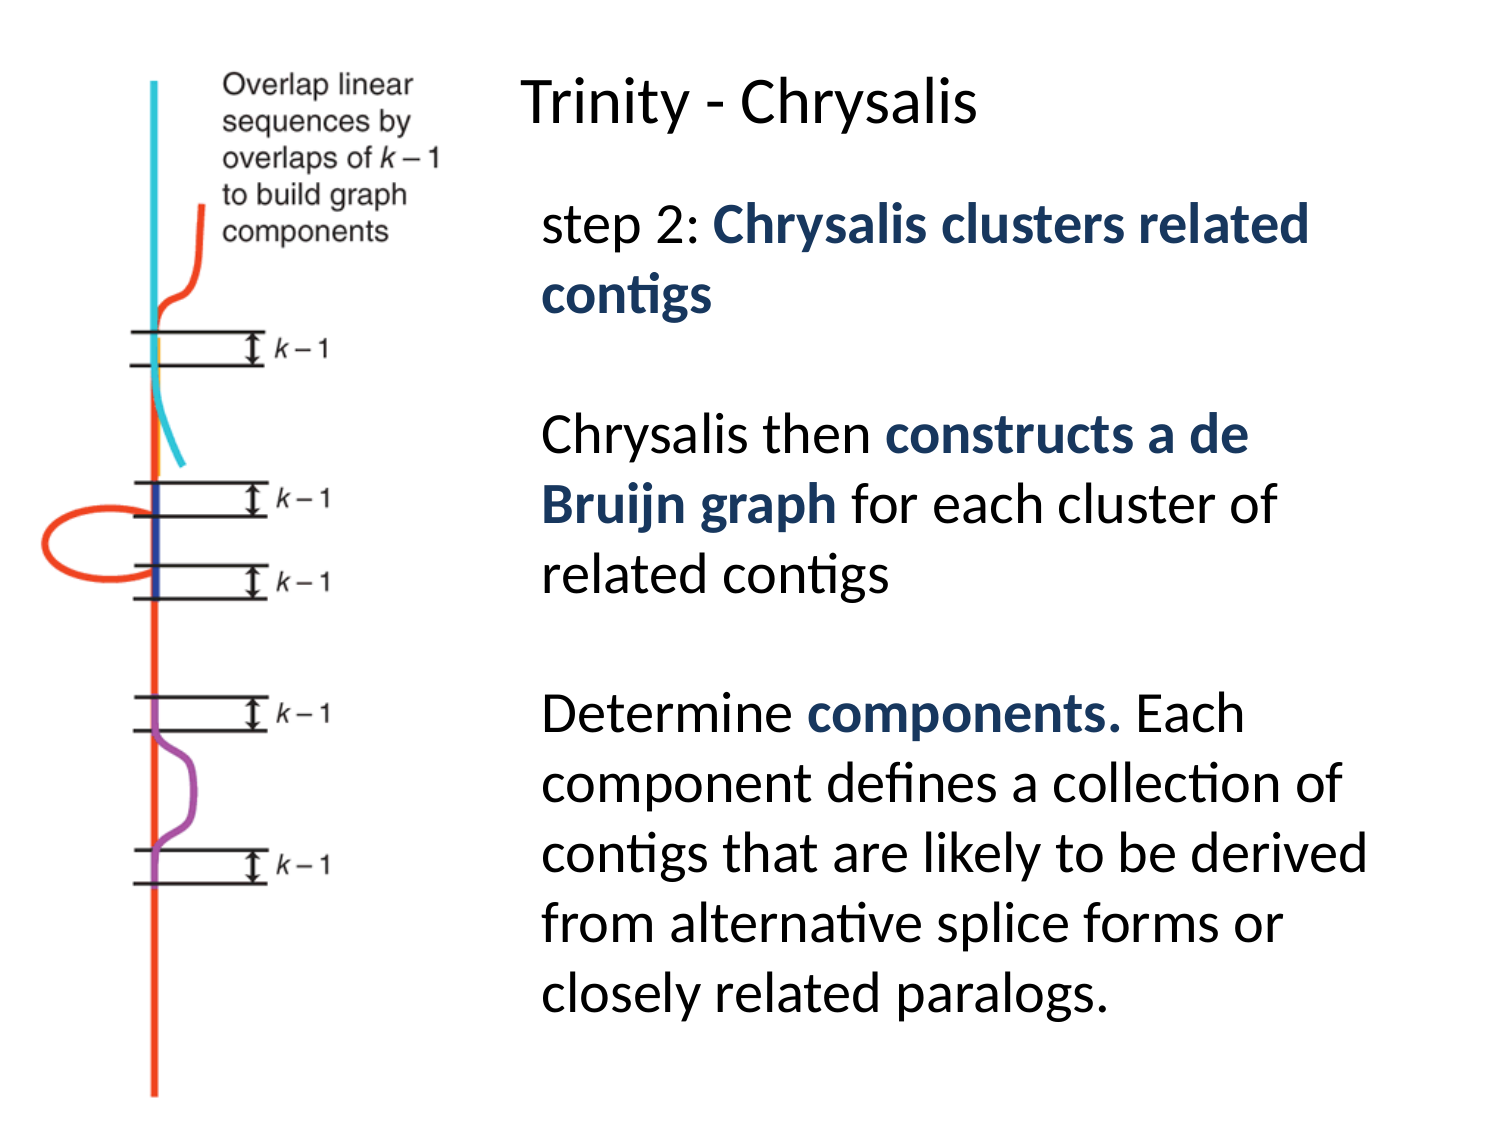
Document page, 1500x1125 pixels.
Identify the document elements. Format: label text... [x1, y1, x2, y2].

text_box step 2: Chrysalis clusters related contigs Chrysalis then constructs a de Bruijn graph for each cluster of related contigs Determine components. Each component defines a collection of contigs that are likely to be derived from alternative splice forms or closely related paralogs. [526, 177, 1405, 1032]
picture [27, 62, 449, 1109]
title Trinity - Chrysalis [75, 45, 1425, 148]
